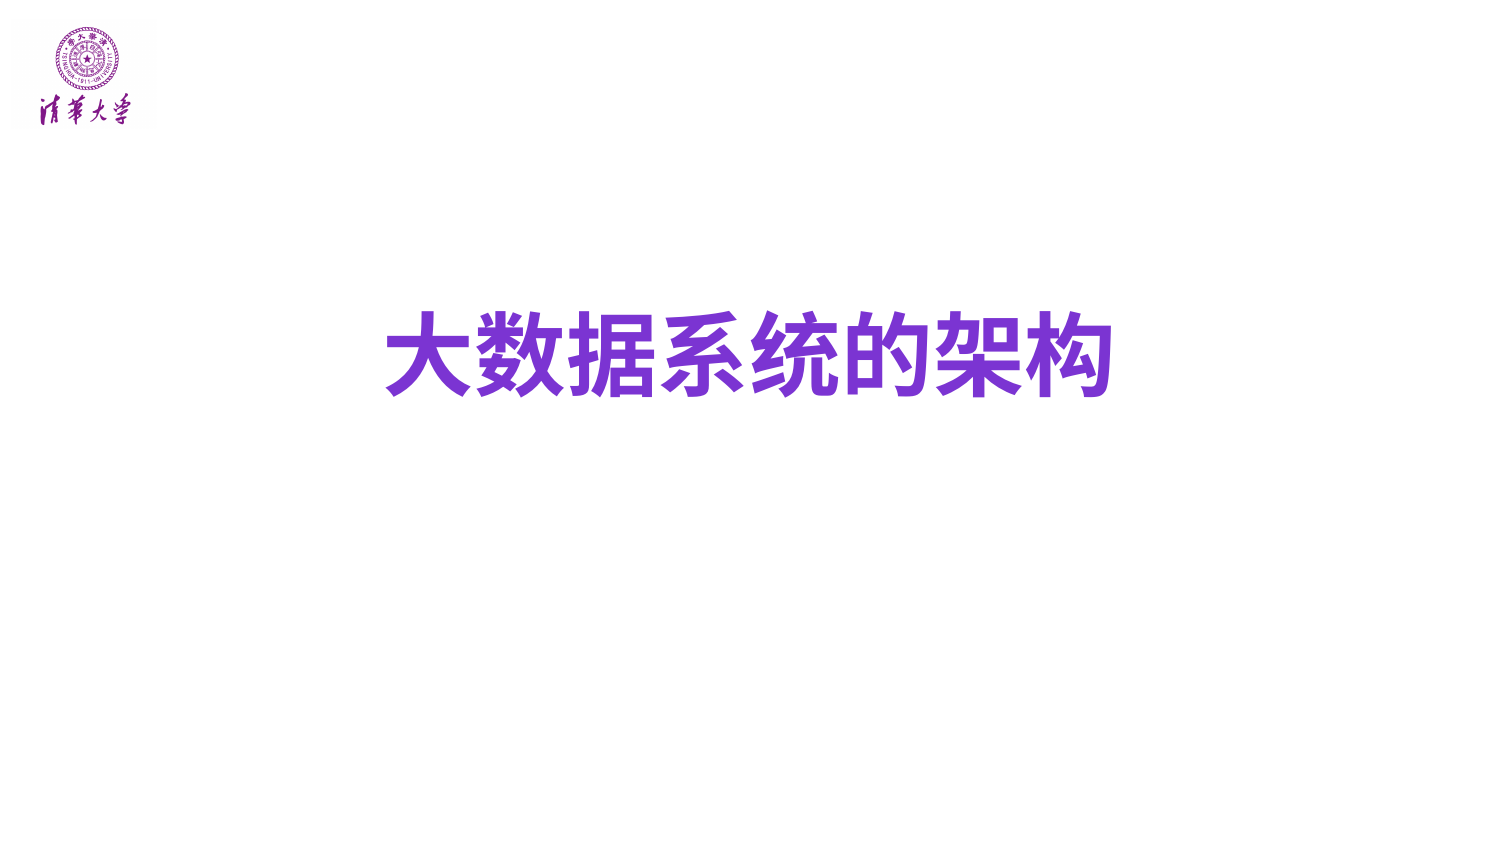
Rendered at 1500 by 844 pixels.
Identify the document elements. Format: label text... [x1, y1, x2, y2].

title 大数据系统的架构 [112, 262, 1388, 443]
